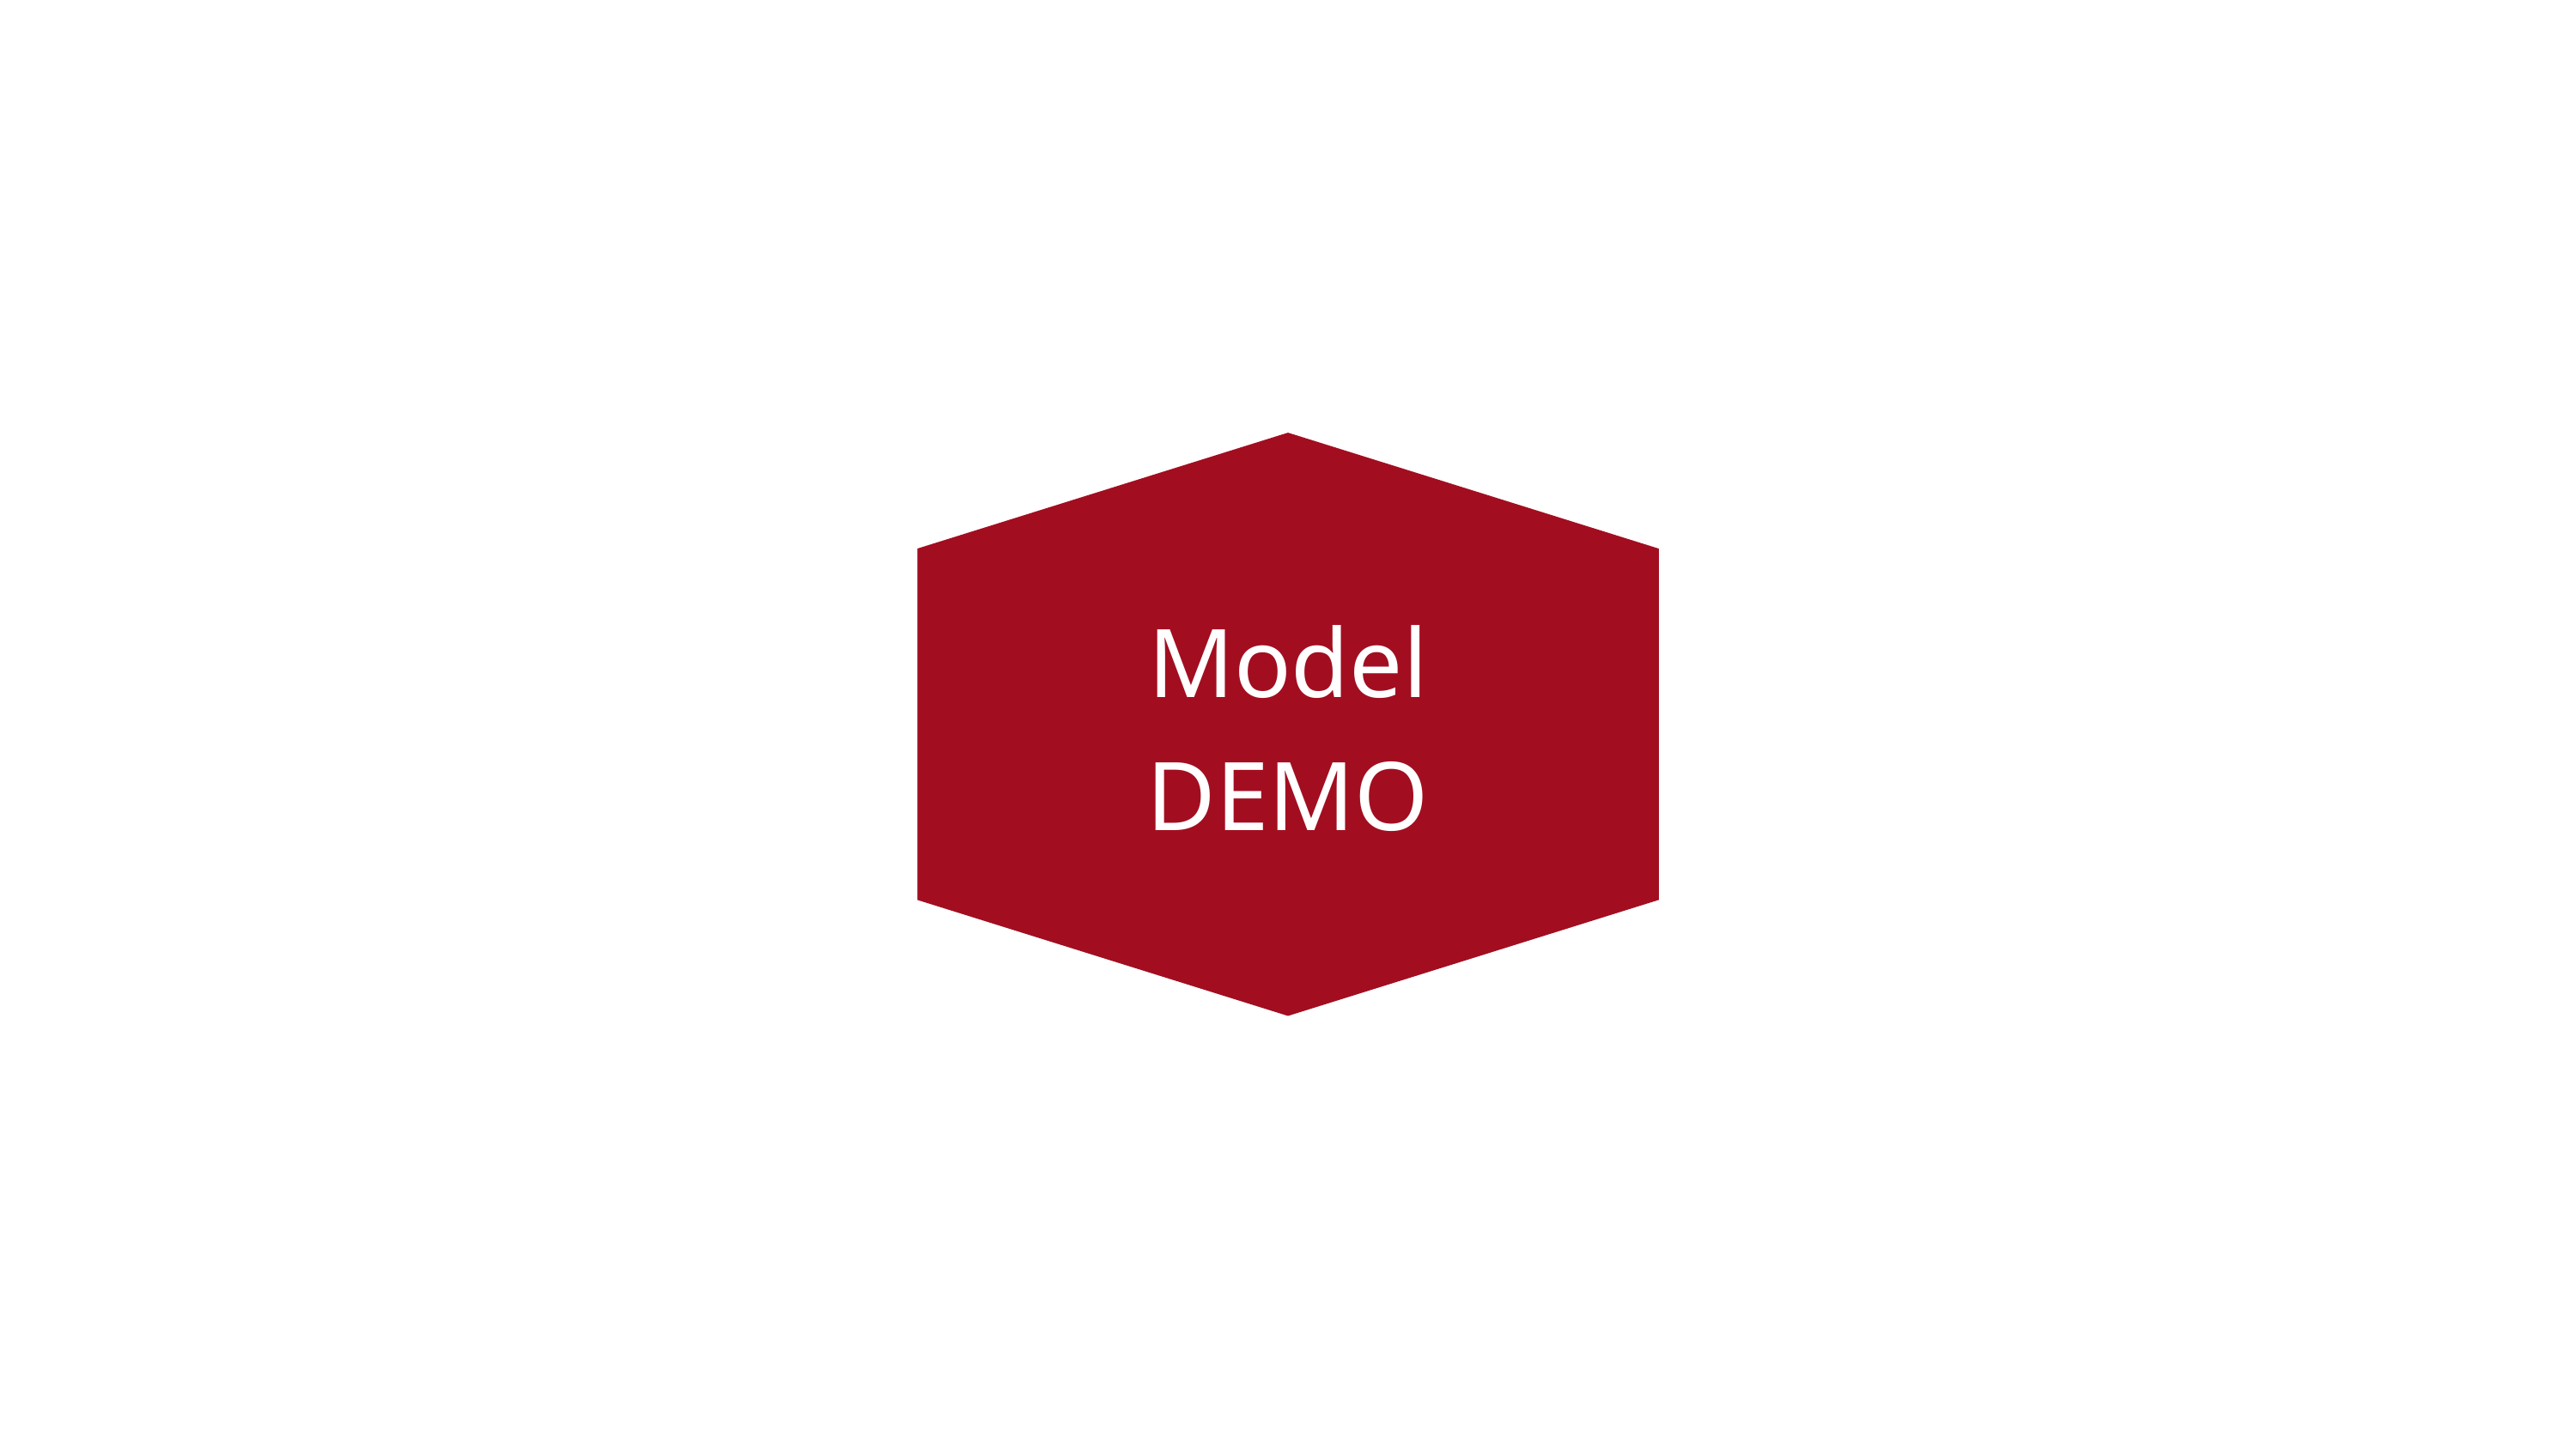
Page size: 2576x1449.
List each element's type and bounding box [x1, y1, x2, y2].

text_box [917, 432, 1659, 1016]
